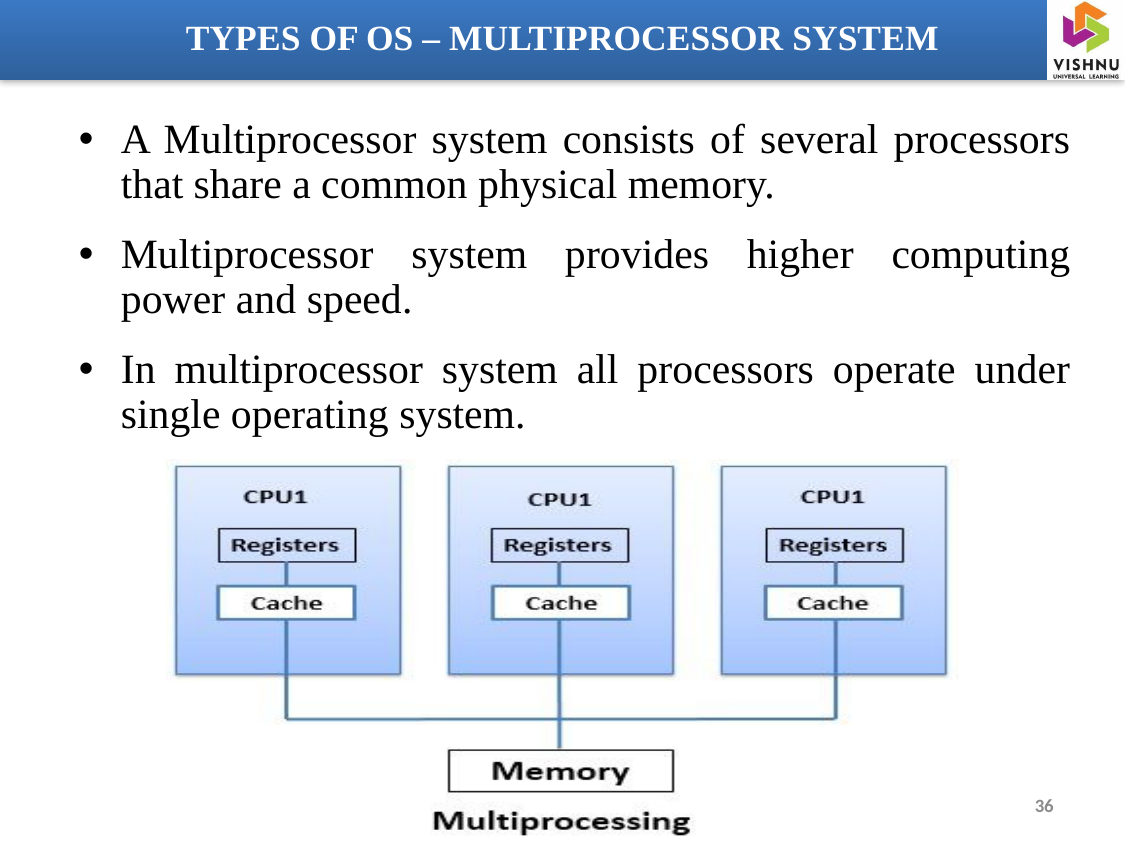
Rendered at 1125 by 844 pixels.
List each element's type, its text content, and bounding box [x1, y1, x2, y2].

picture [1047, 0, 1125, 80]
slide_number 36 [963, 782, 1069, 827]
list A Multiprocessor system consists of several processors that share a common physical memory. Multiprocessor system provides higher computing power and speed. In multiprocessor system all processors operate under single operating system. [63, 110, 1087, 621]
text_box TYPES OF OS – MULTIPROCESSOR SYSTEM [0, 0, 1045, 80]
picture [166, 459, 959, 842]
